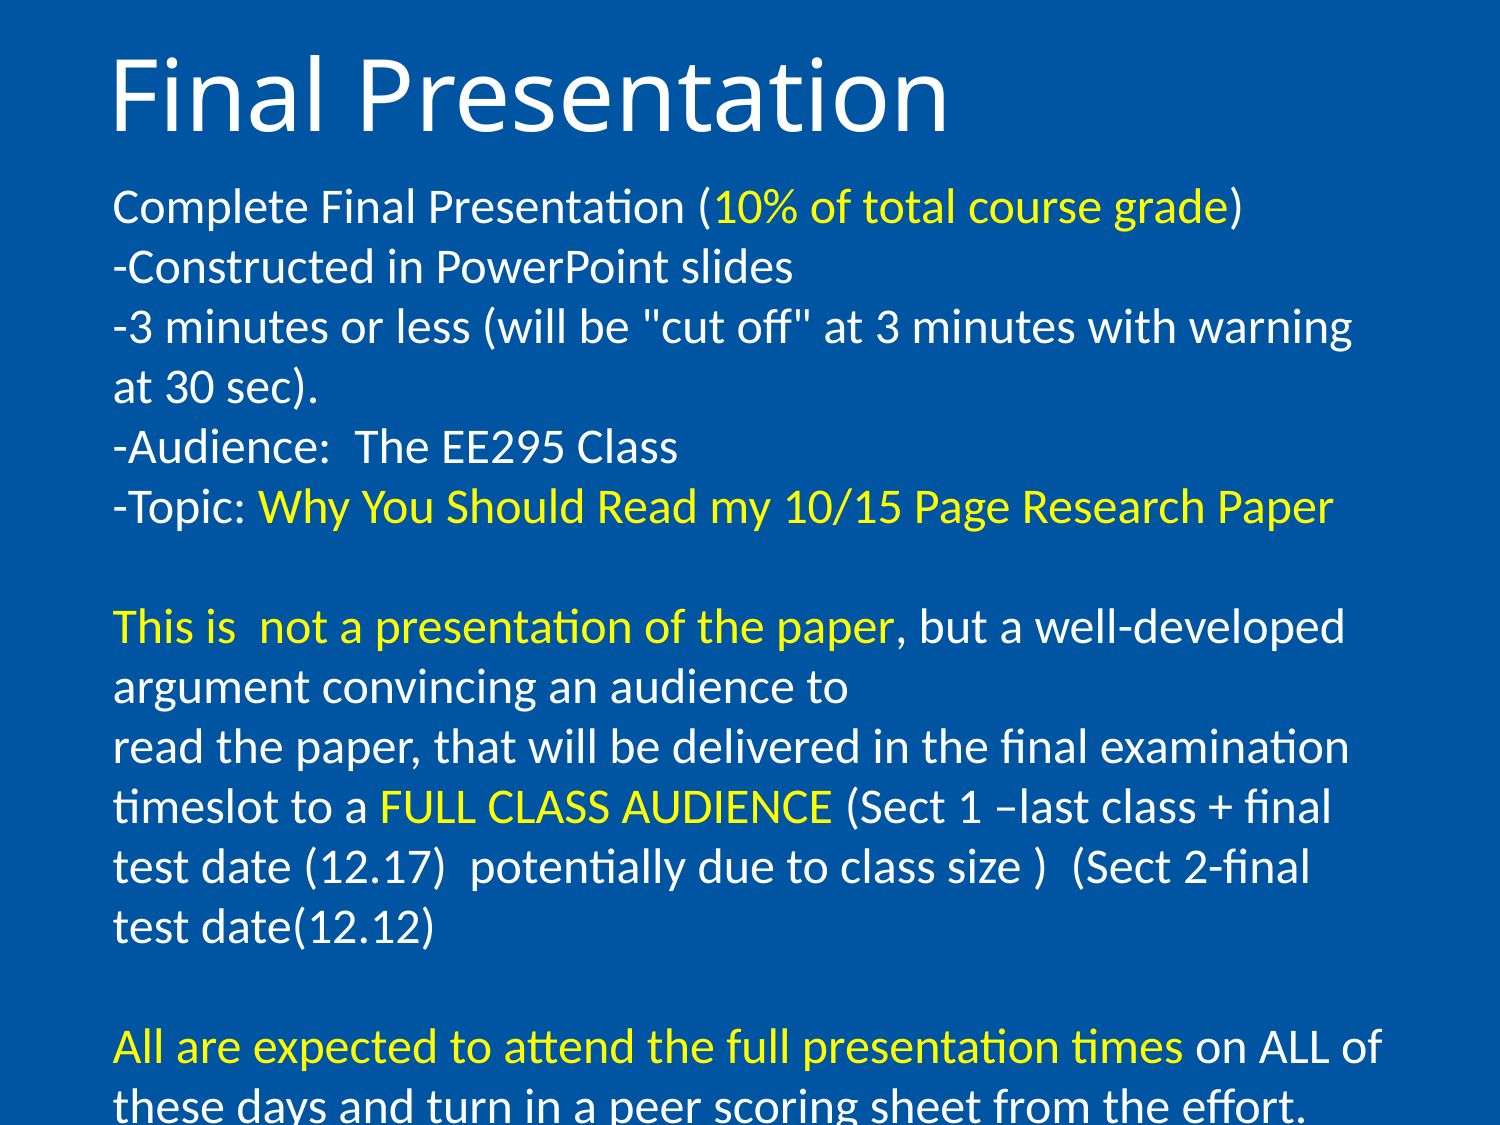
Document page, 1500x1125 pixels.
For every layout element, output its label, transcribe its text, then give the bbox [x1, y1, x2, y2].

title Final Presentation [92, 26, 1387, 173]
text_box Complete Final Presentation (10% of total course grade) -Constructed in PowerPoint slides -3 minutes or less (will be "cut off" at 3 minutes with warning at 30 sec). -Audience: The EE295 Class -Topic: Why You Should Read my 10/15 Page Research Paper This is not a presentation of the paper, but a well-developed argument convincing an audience to read the paper, that will be delivered in the final examination timeslot to a FULL CLASS AUDIENCE (Sect 1 –last class + final test date (12.17) potentially due to class size ) (Sect 2-final test date(12.12) All are expected to attend the full presentation times on ALL of these days and turn in a peer scoring sheet from the effort. [97, 166, 1405, 1125]
